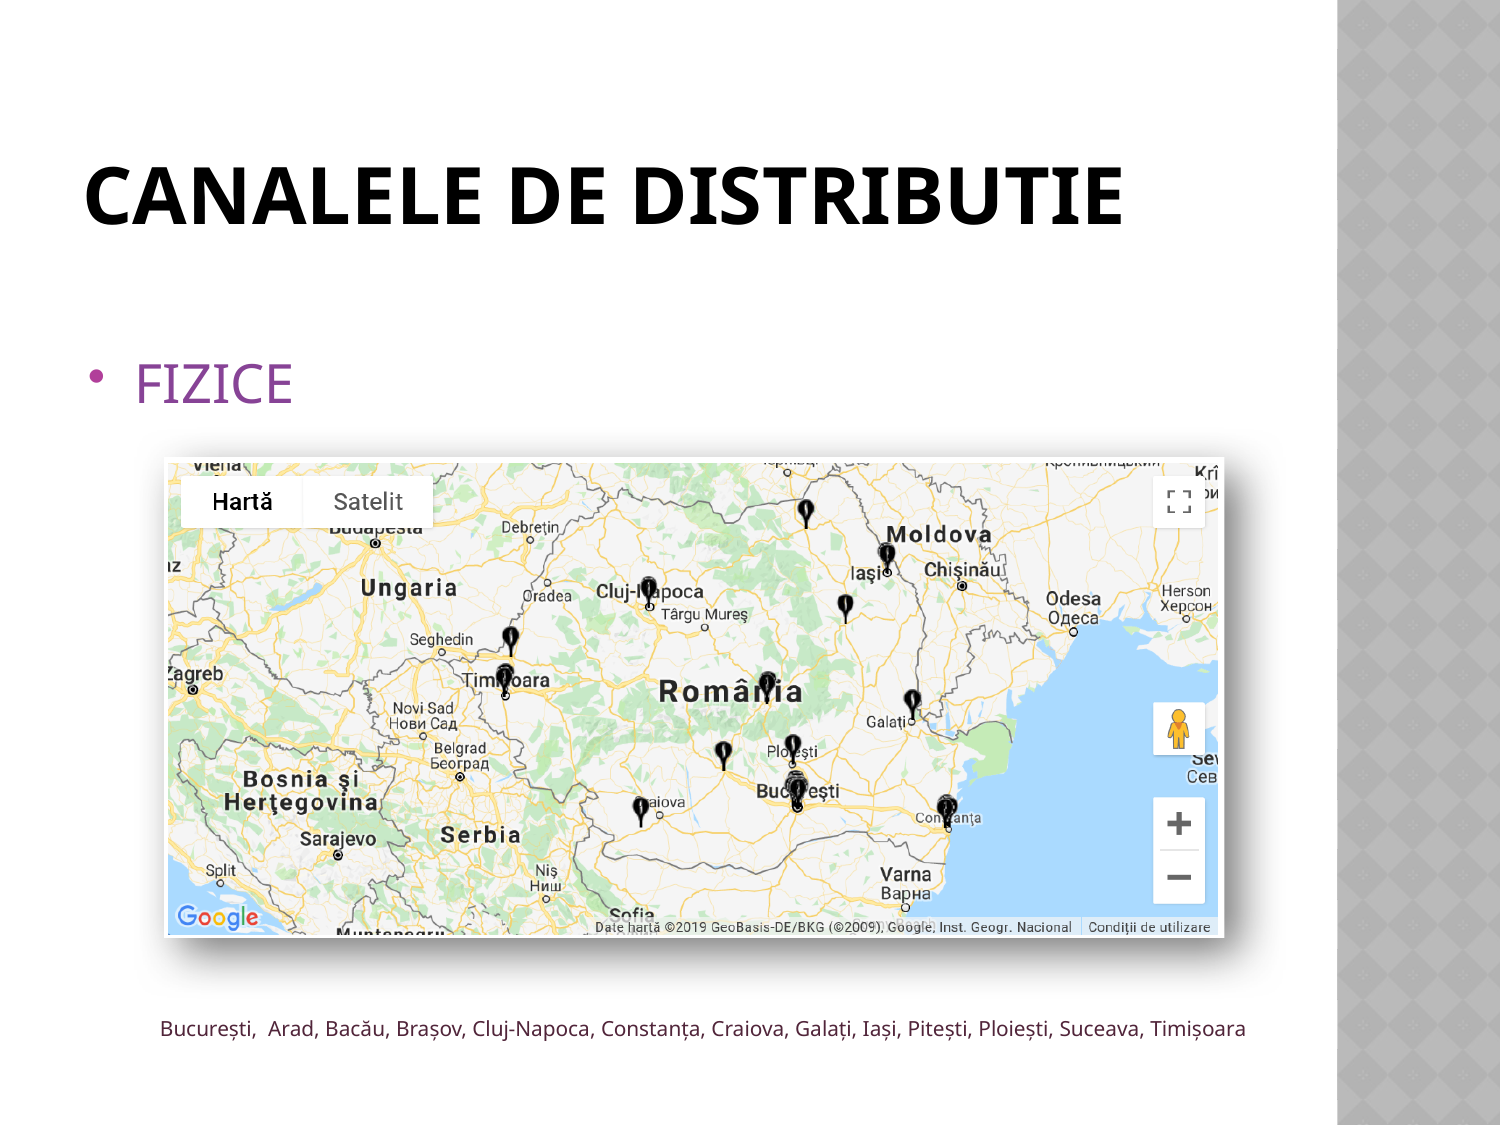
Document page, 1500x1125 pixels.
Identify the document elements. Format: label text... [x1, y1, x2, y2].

text_box București, Arad, Bacău, Brașov, Cluj-Napoca, Constanța, Craiova, Galați, Iași, Pitești, Ploiești, Suceava, Timișoara [117, 1007, 1289, 1048]
list FIZICE [75, 264, 1263, 1059]
picture [163, 456, 1225, 938]
title canalele de distributie [75, 52, 1263, 240]
